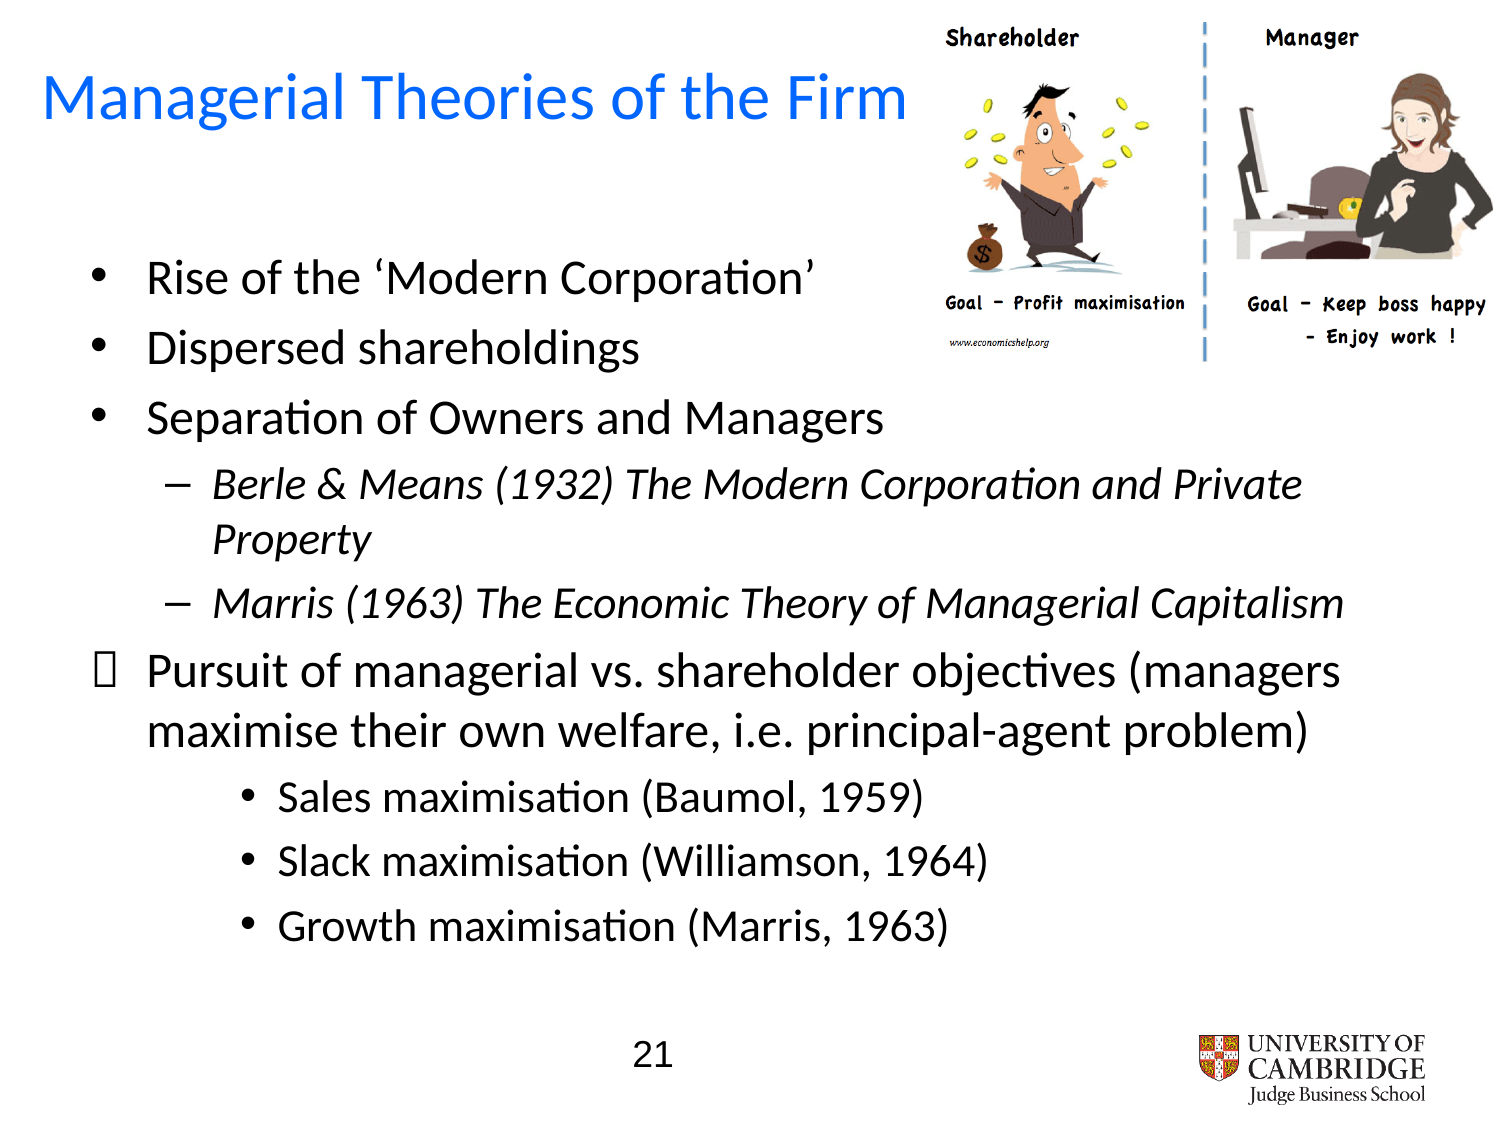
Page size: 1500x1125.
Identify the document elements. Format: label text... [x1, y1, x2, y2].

picture [931, 17, 1500, 362]
list Rise of the ‘Modern Corporation’ Dispersed shareholdings Separation of Owners and Managers Berle & Means (1932) The Modern Corporation and Private Property Marris (1963) The Economic Theory of Managerial Capitalism  Pursuit of managerial vs. shareholder objectives (managers maximise their own welfare, i.e. principal-agent problem) Sales maximisation (Baumol, 1959) Slack maximisation (Williamson, 1964) Growth maximisation (Marris, 1963) [75, 167, 1425, 1024]
picture [1199, 1034, 1425, 1105]
text_box 21 [617, 1023, 819, 1083]
title Managerial Theories of the Firm [26, 40, 926, 145]
